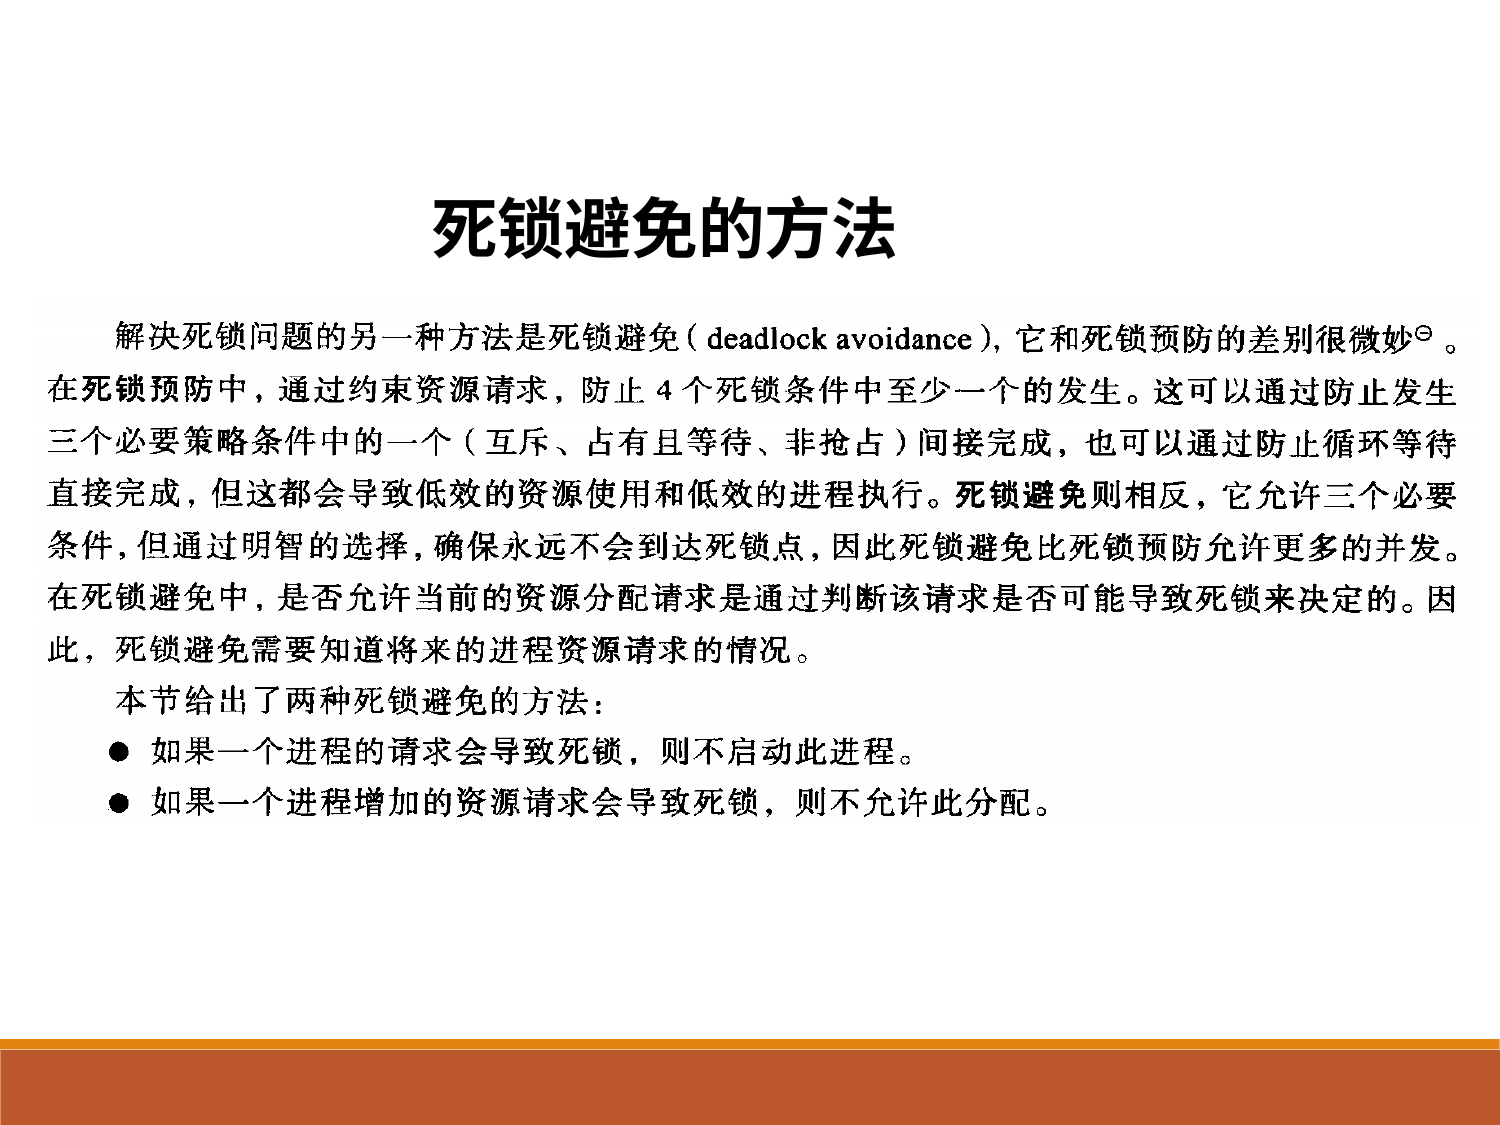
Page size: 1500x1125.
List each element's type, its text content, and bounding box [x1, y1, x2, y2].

text_box 死锁避免的方法 [416, 178, 929, 274]
picture [36, 299, 1477, 826]
